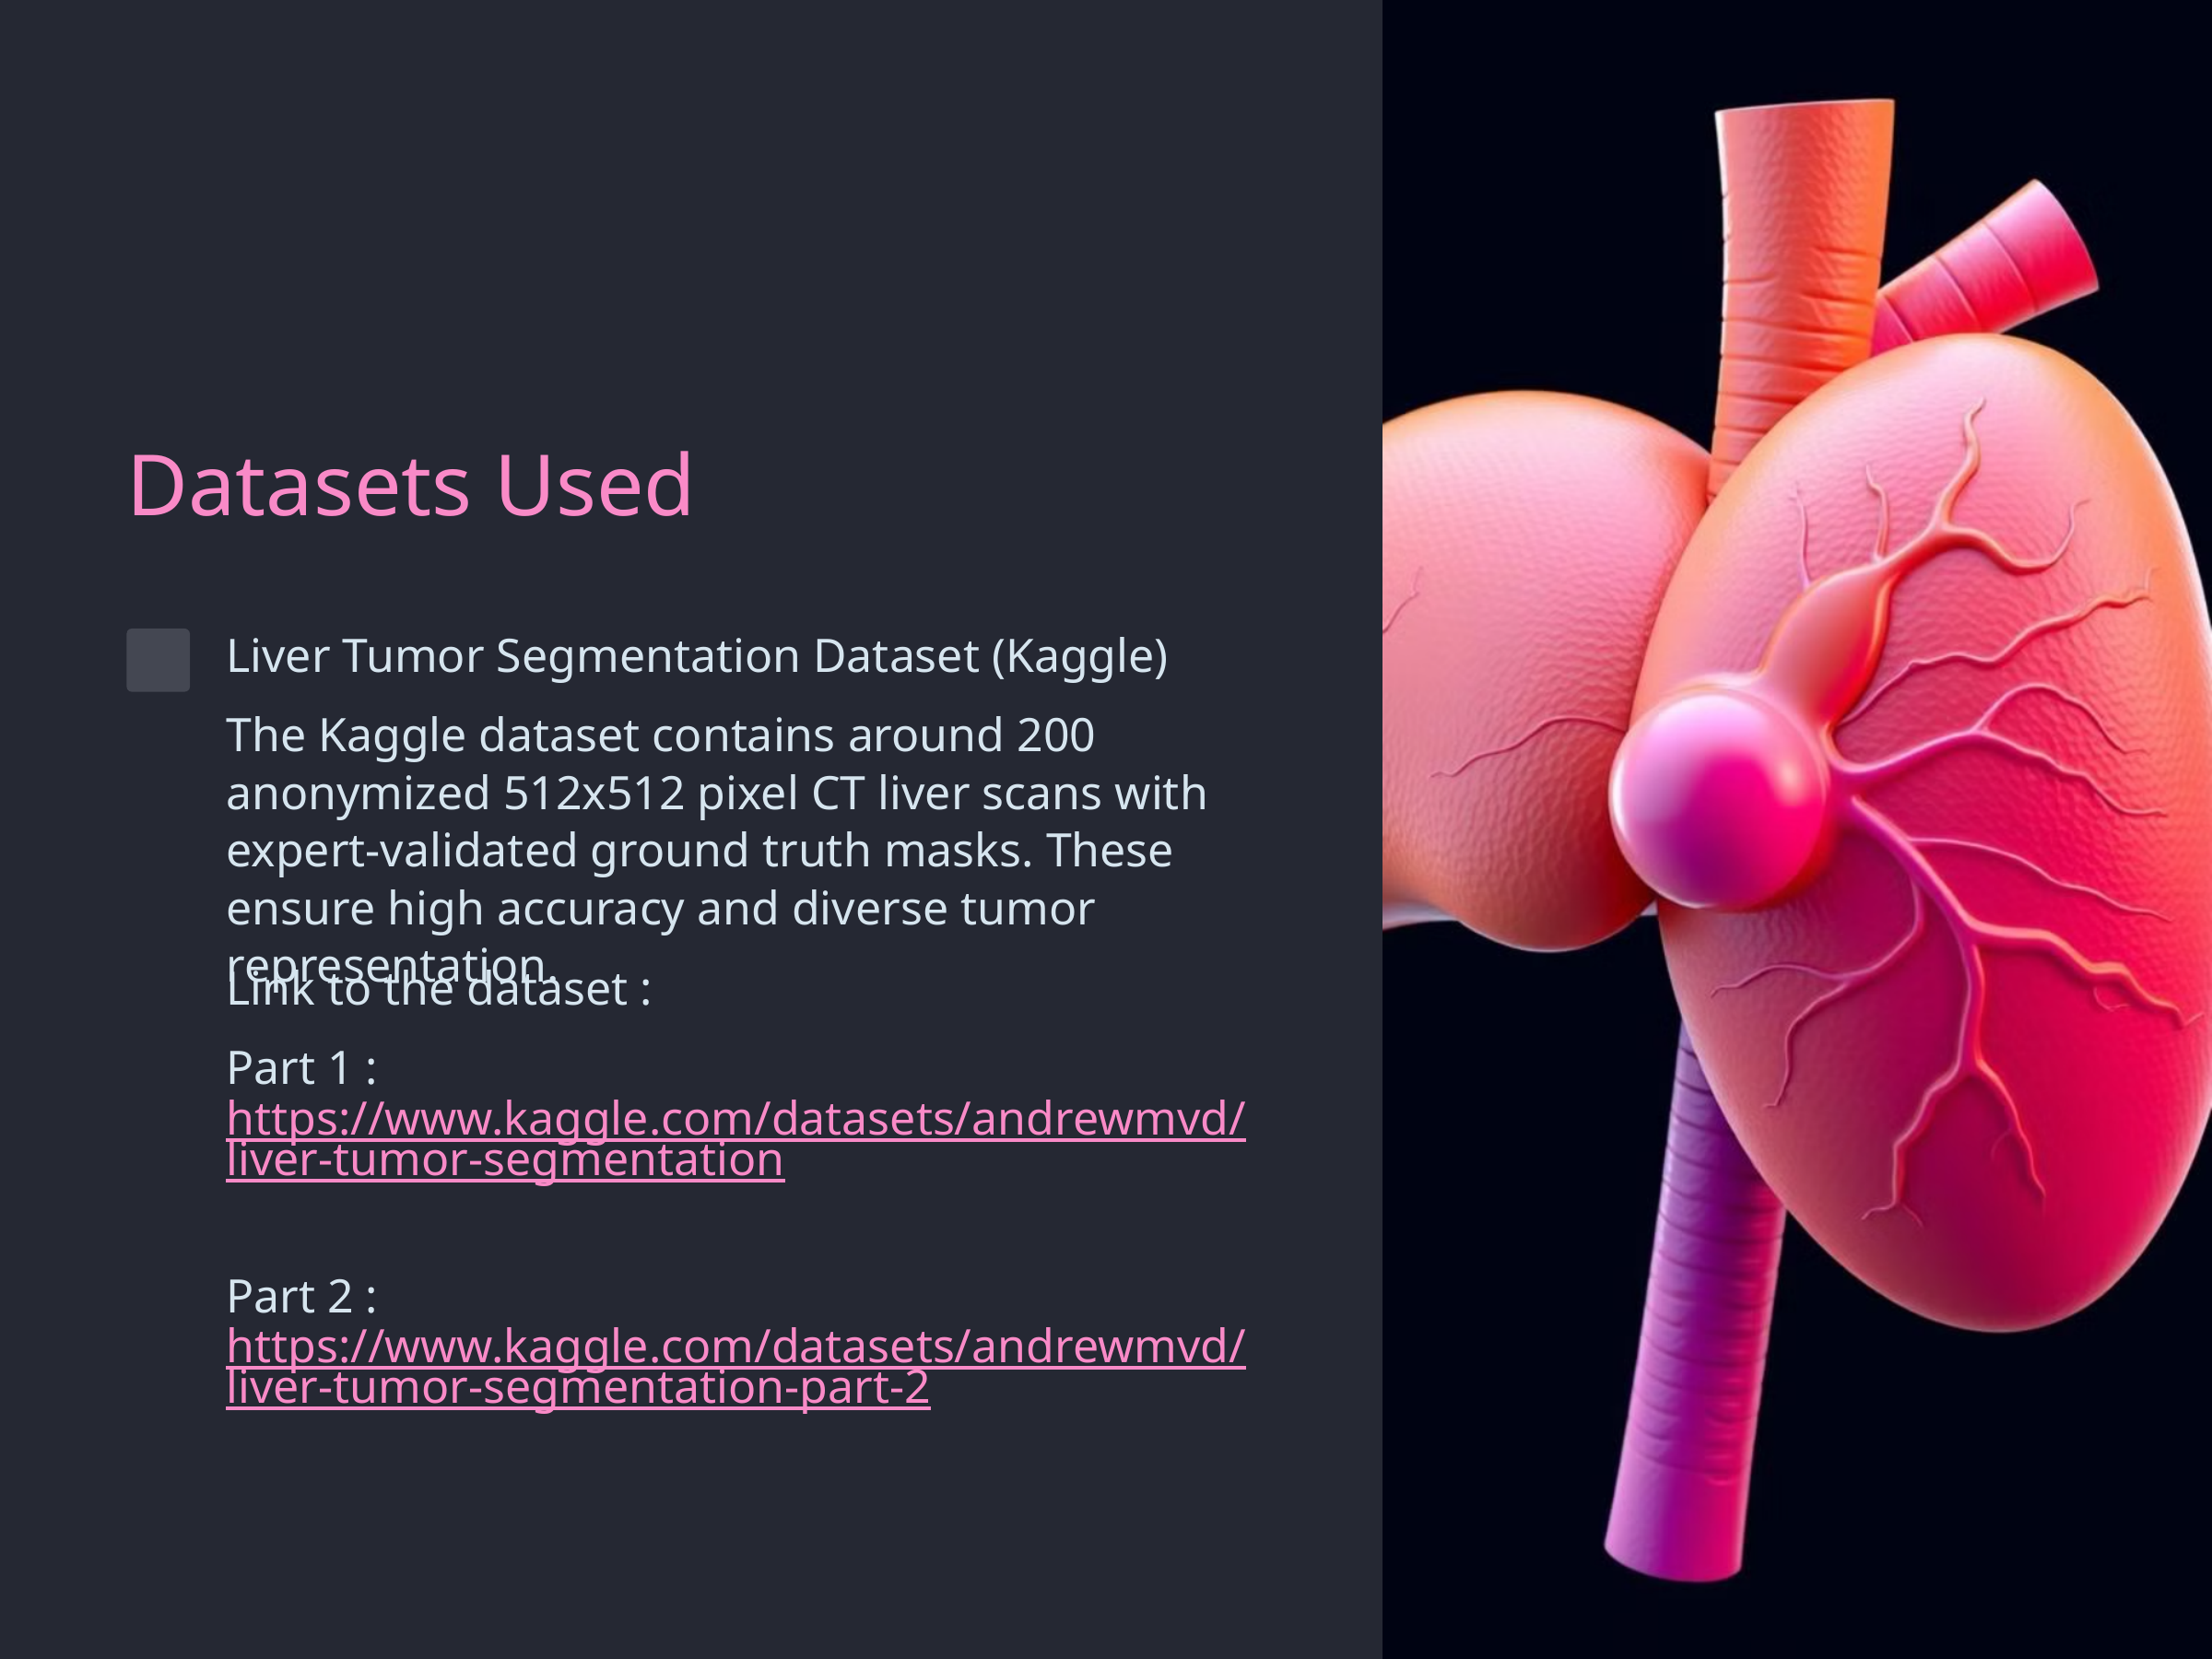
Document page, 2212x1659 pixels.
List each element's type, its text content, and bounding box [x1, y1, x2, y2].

text_box Part 2 : https://www.kaggle.com/datasets/andrewmvd/liver-tumor-segmentation-part-2 [226, 1264, 1256, 1439]
text_box Link to the dataset : [226, 957, 1256, 1015]
picture [1382, 0, 2212, 1659]
text_box Liver Tumor Segmentation Dataset (Kaggle) [226, 628, 1088, 682]
text_box The Kaggle dataset contains around 200 anonymized 512x512 pixel CT liver scans with expert-validated ground truth masks. These ensure high accuracy and diverse tumor representation. [226, 703, 1256, 932]
text_box Part 1 : https://www.kaggle.com/datasets/andrewmvd/liver-tumor-segmentation [226, 1036, 1256, 1210]
text_box [126, 628, 191, 692]
text_box Datasets Used [126, 427, 979, 534]
